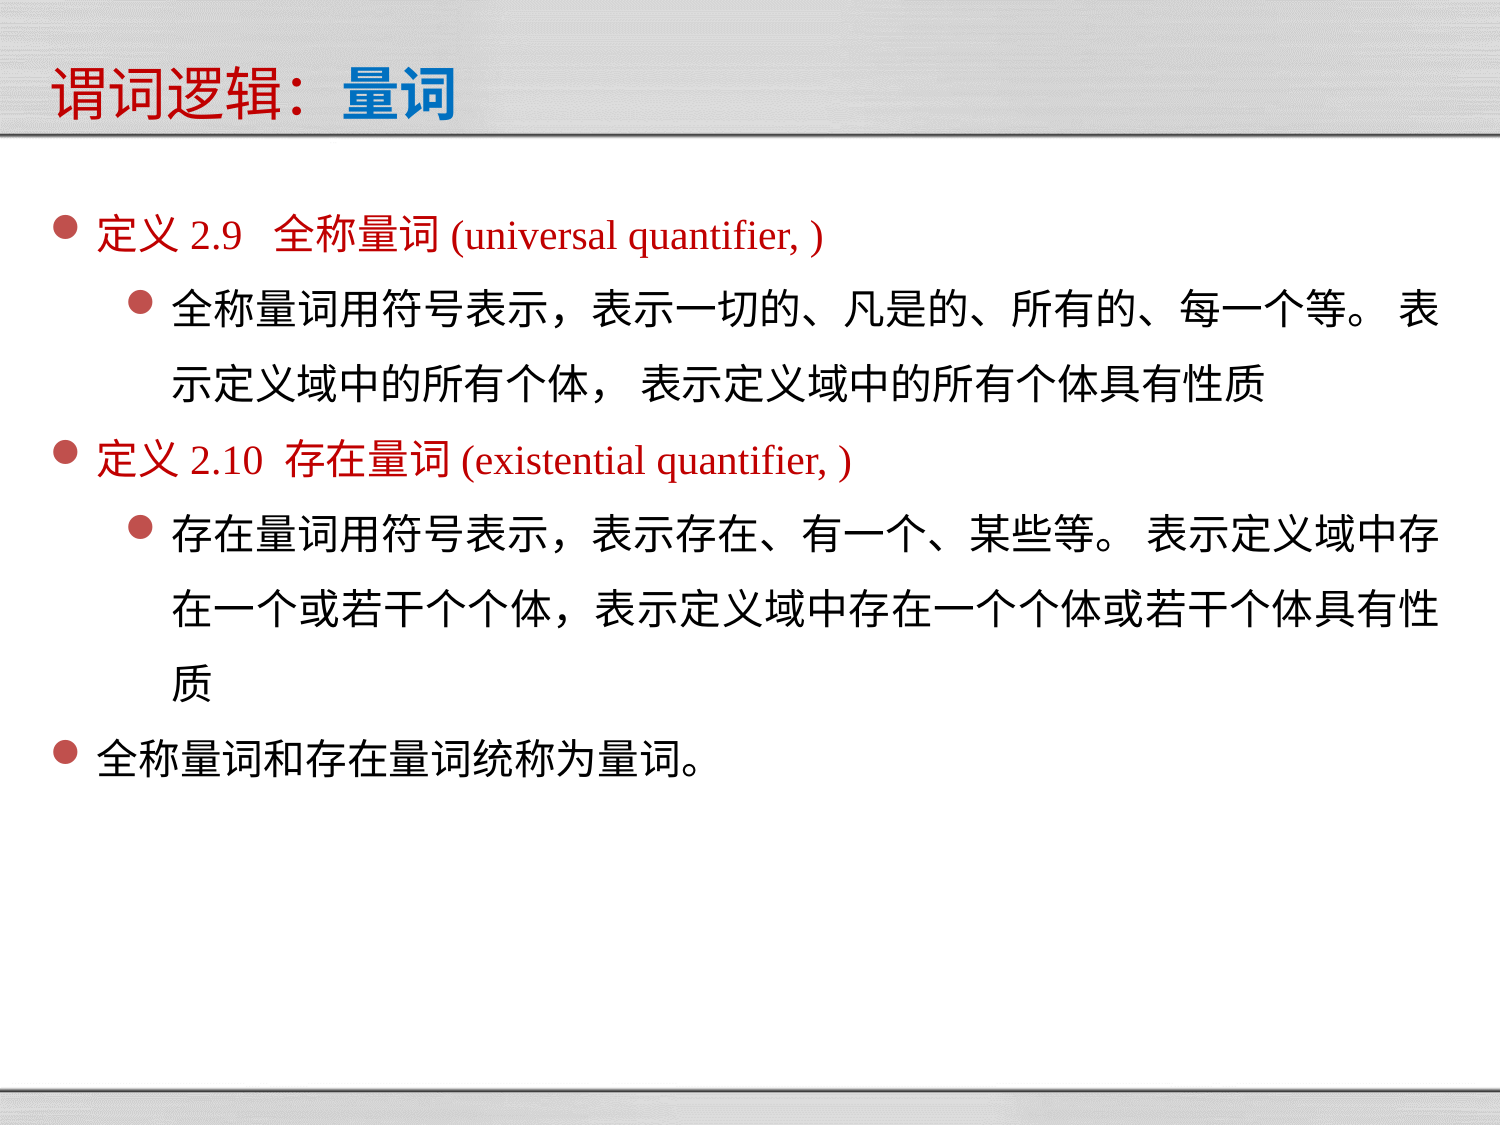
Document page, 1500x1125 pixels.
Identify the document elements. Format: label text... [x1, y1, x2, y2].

text_box 谓词逻辑：量词 [35, 50, 1355, 135]
picture [0, 0, 1500, 1125]
